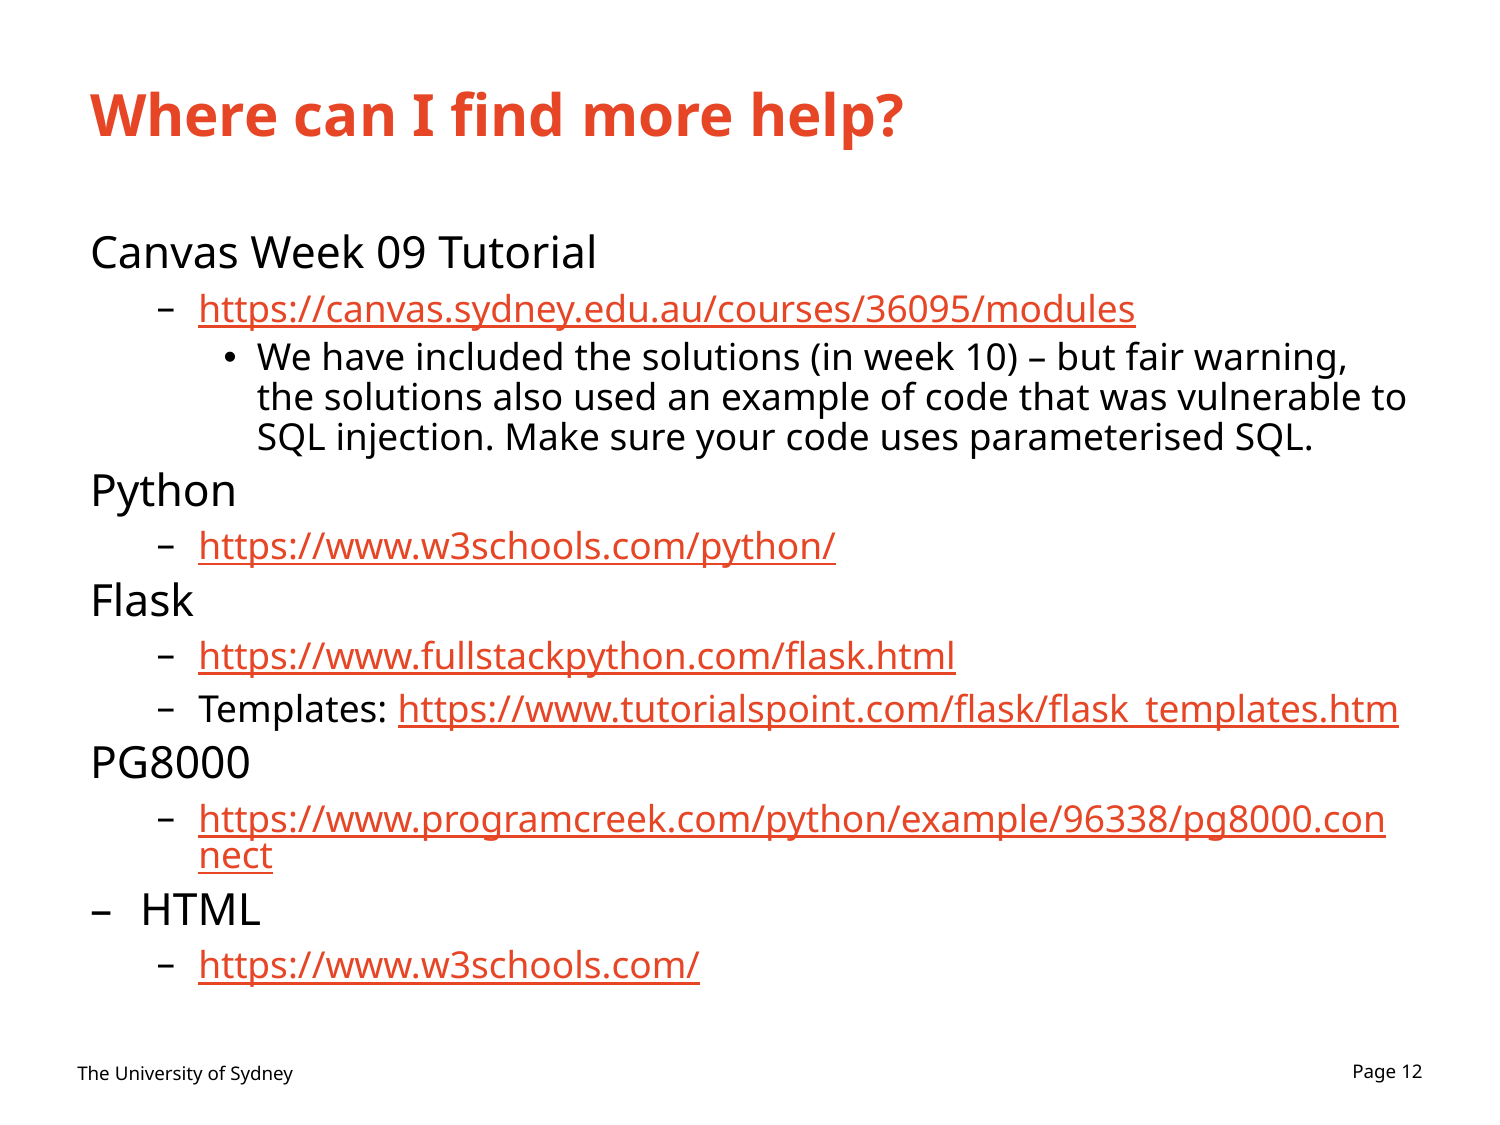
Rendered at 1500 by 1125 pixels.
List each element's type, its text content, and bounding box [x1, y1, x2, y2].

title Where can I find more help? [75, 19, 1425, 207]
list Canvas Week 09 Tutorial https://canvas.sydney.edu.au/courses/36095/modules We have included the solutions (in week 10) – but fair warning, the solutions also used an example of code that was vulnerable to SQL injection. Make sure your code uses parameterised SQL. Python https://www.w3schools.com/python/ Flask https://www.fullstackpython.com/flask.html Templates: https://www.tutorialspoint.com/flask/flask_templates.htm PG8000 https://www.programcreek.com/python/example/96338/pg8000.connect HTML https://www.w3schools.com/ [75, 222, 1425, 1005]
